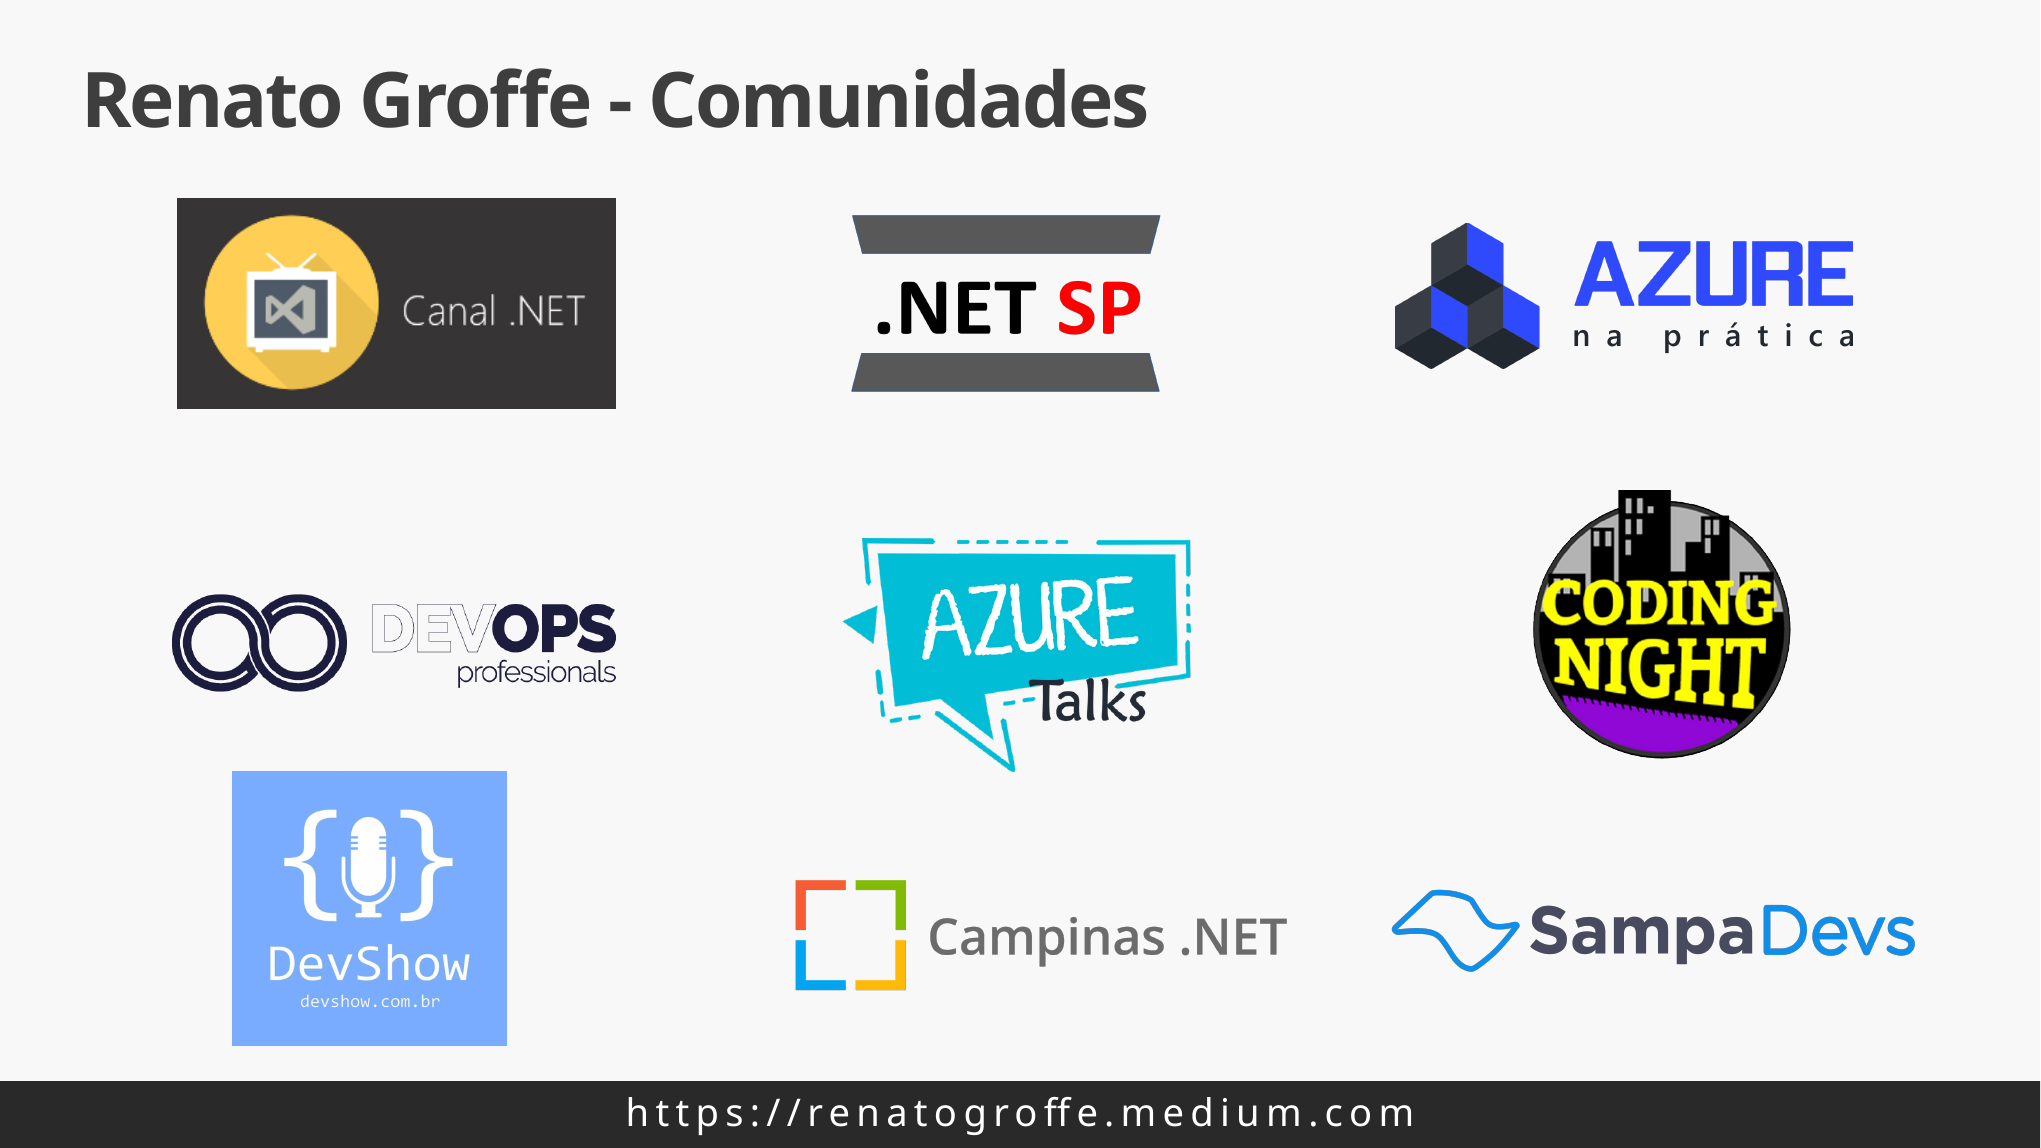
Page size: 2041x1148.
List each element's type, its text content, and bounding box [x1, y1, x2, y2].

picture [819, 188, 1196, 424]
picture [1394, 223, 1853, 369]
picture [177, 198, 616, 409]
picture [134, 557, 659, 723]
picture [782, 864, 1298, 1005]
text_box https://renatogroffe.medium.com [0, 1081, 2041, 1148]
title Renato Groffe - Comunidades [57, 5, 1183, 199]
picture [1337, 861, 1968, 995]
picture [1515, 473, 1808, 776]
picture [232, 771, 507, 1046]
picture [842, 537, 1191, 772]
